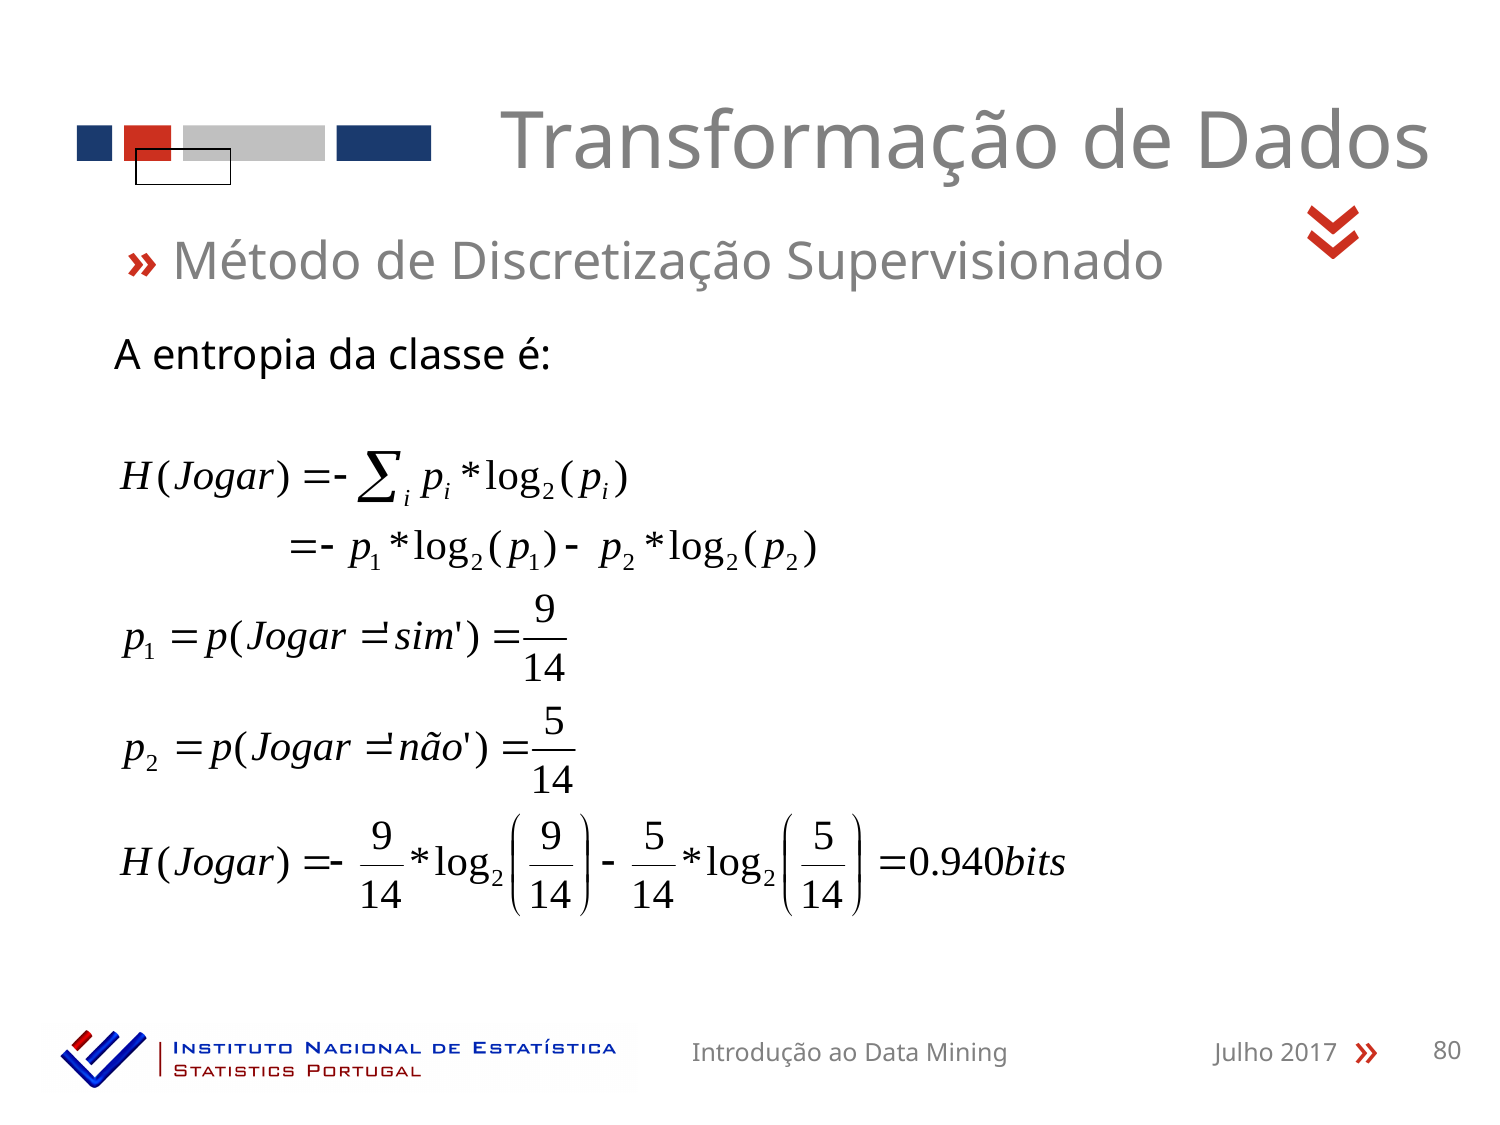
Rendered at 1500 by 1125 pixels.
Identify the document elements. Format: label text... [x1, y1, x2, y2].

text_box A entropia da classe é: [99, 320, 1447, 386]
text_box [111, 444, 1073, 924]
slide_number 80 [1358, 1009, 1477, 1093]
text_box « [1316, 1023, 1394, 1099]
text_box « [1234, 207, 1400, 219]
text_box Transformação de Dados [454, 66, 1447, 207]
picture [41, 1023, 620, 1093]
slide_number Julho 2017 [1081, 1009, 1353, 1093]
text_box » Método de Discretização Supervisionado [111, 219, 1410, 298]
footer Introdução ao Data Mining [620, 1009, 1081, 1093]
